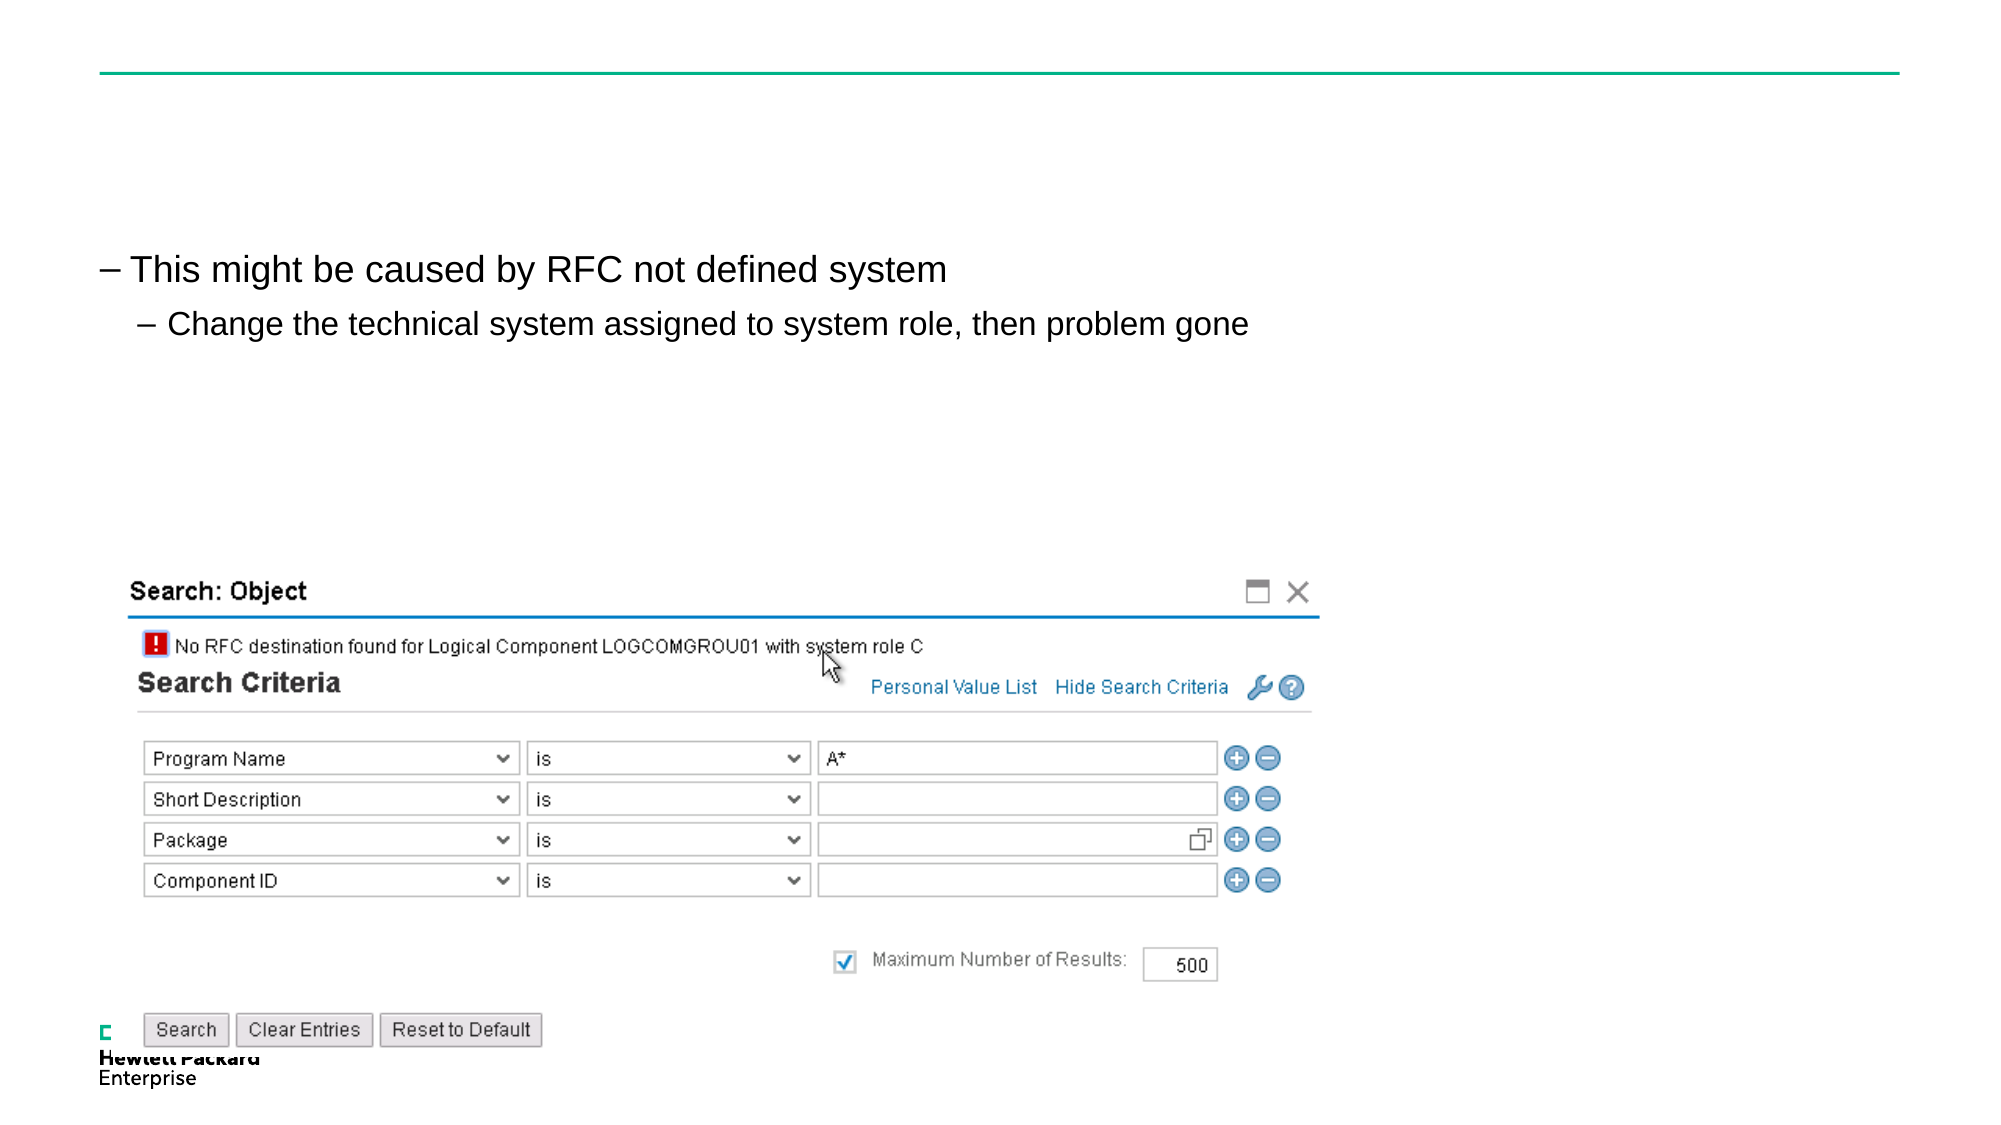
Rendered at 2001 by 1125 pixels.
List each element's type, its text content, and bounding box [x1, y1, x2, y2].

picture [111, 558, 1334, 1057]
list This might be caused by RFC not defined system Change the technical system assigned to system role, then problem gone [99, 249, 1900, 1000]
